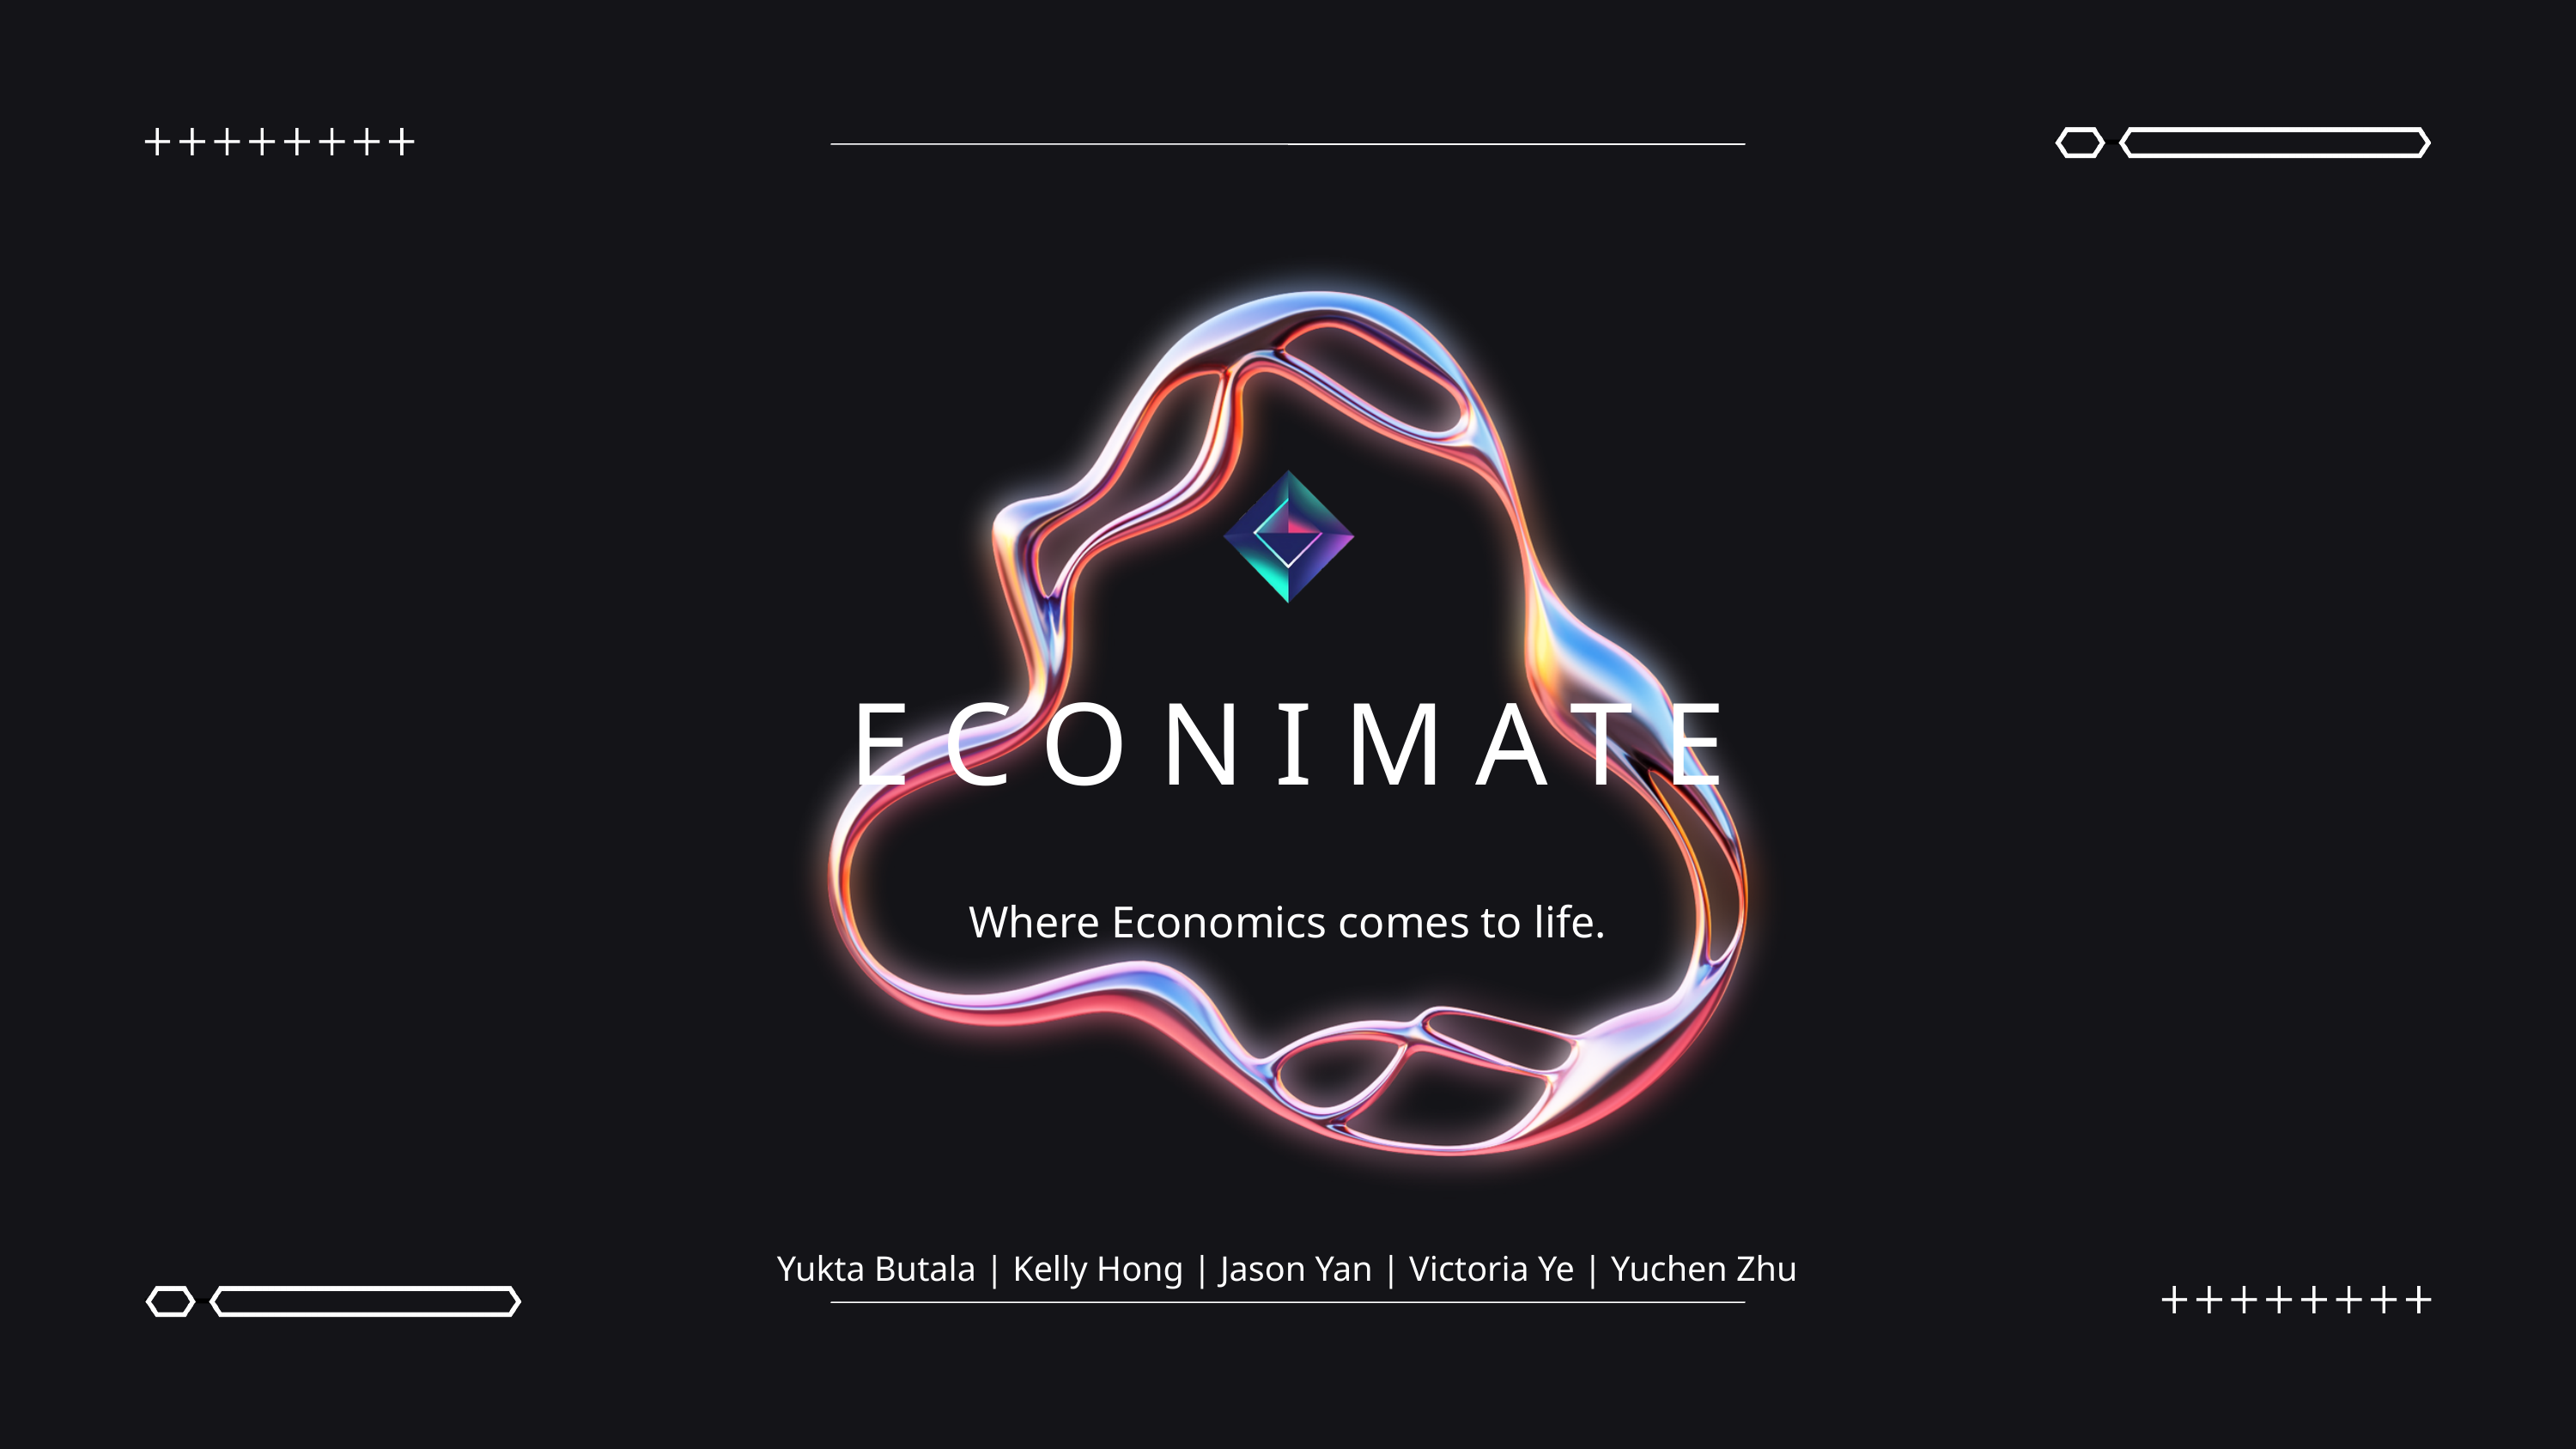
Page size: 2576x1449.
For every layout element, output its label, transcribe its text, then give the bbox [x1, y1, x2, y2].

text_box [785, 947, 1791, 1199]
text_box Yukta Butala | Kelly Hong | Jason Yan | Victoria Ye | Yuchen Zhu [580, 1240, 1996, 1288]
text_box [785, 249, 1791, 641]
text_box [2161, 1286, 2432, 1320]
text_box [144, 128, 415, 162]
text_box [2054, 127, 2432, 162]
text_box [785, 841, 1791, 886]
text_box [144, 1286, 522, 1321]
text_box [279, 643, 2297, 832]
text_box Where Economics comes to life. [712, 886, 1864, 947]
text_box [1180, 427, 1396, 641]
